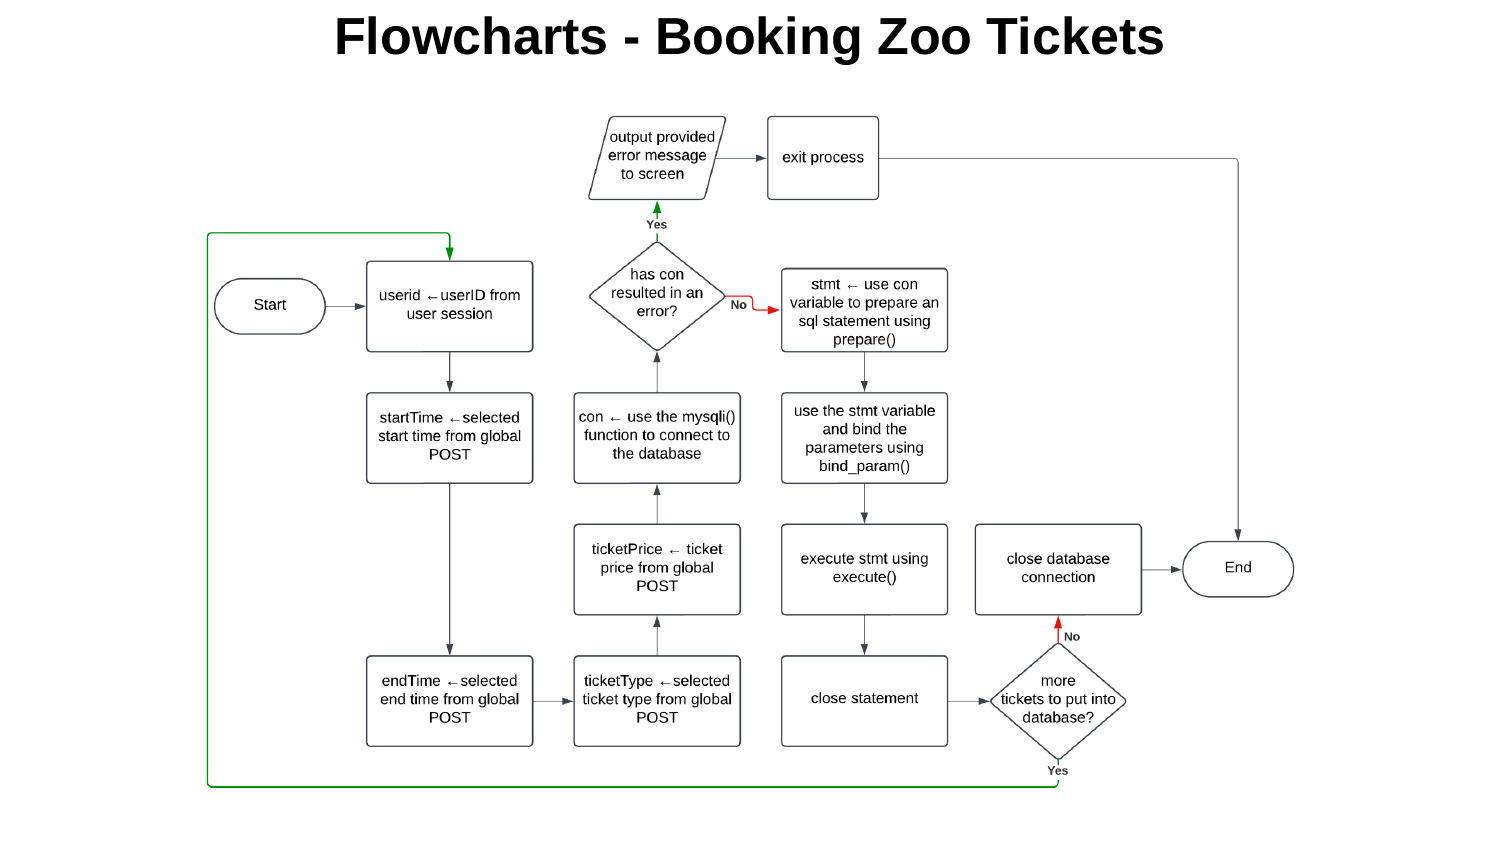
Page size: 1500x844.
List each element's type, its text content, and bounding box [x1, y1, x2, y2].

picture [179, 88, 1321, 816]
title Flowcharts - Booking Zoo Tickets [0, 0, 1500, 68]
